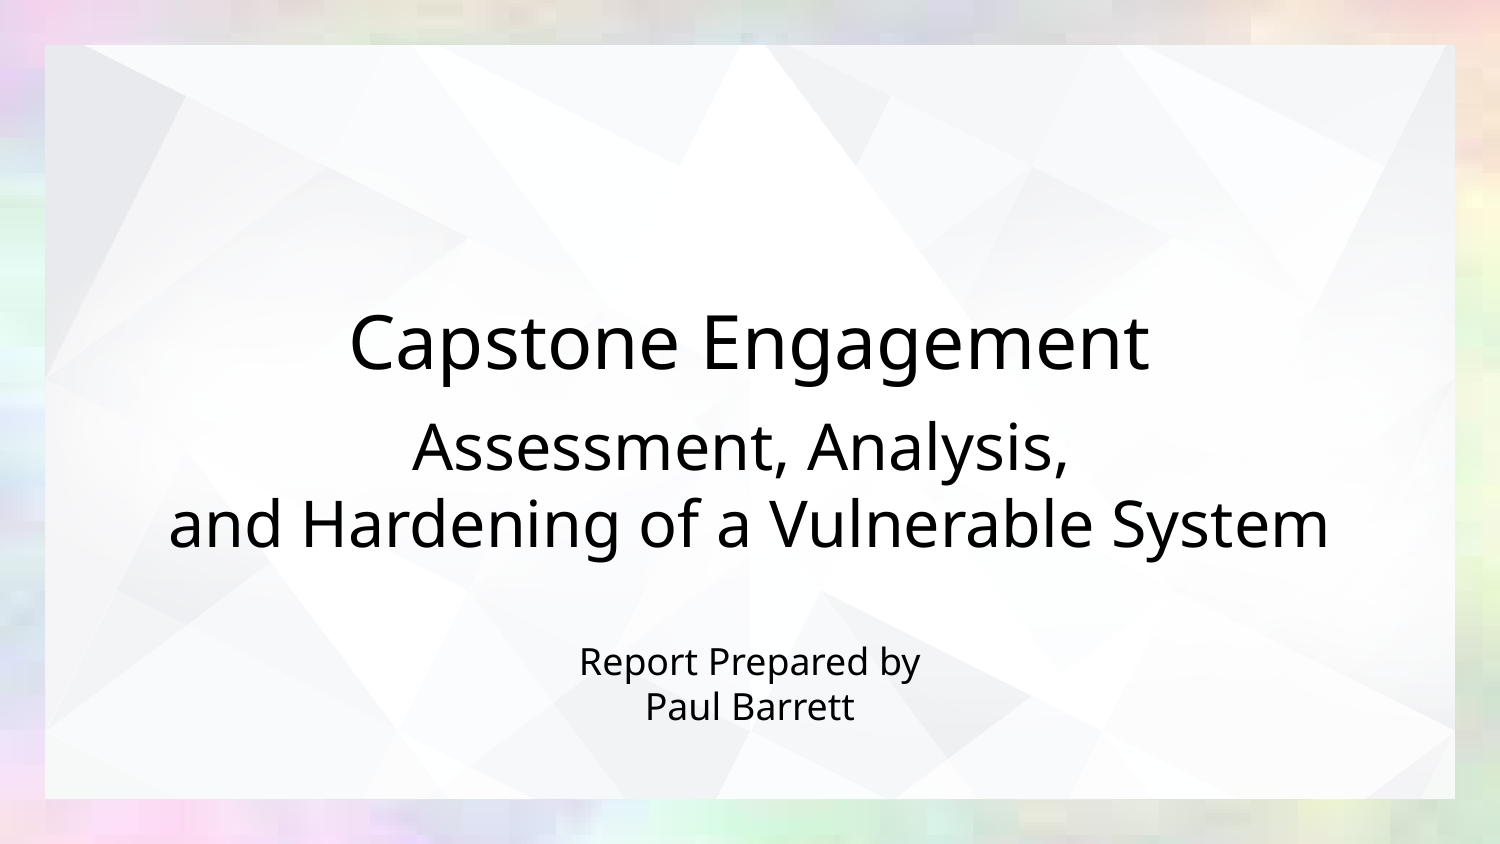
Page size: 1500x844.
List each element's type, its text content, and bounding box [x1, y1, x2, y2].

picture [0, 0, 1500, 844]
title Capstone Engagement Assessment, Analysis, and Hardening of a Vulnerable System Report Prepared by Paul Barrett [45, 279, 1455, 410]
